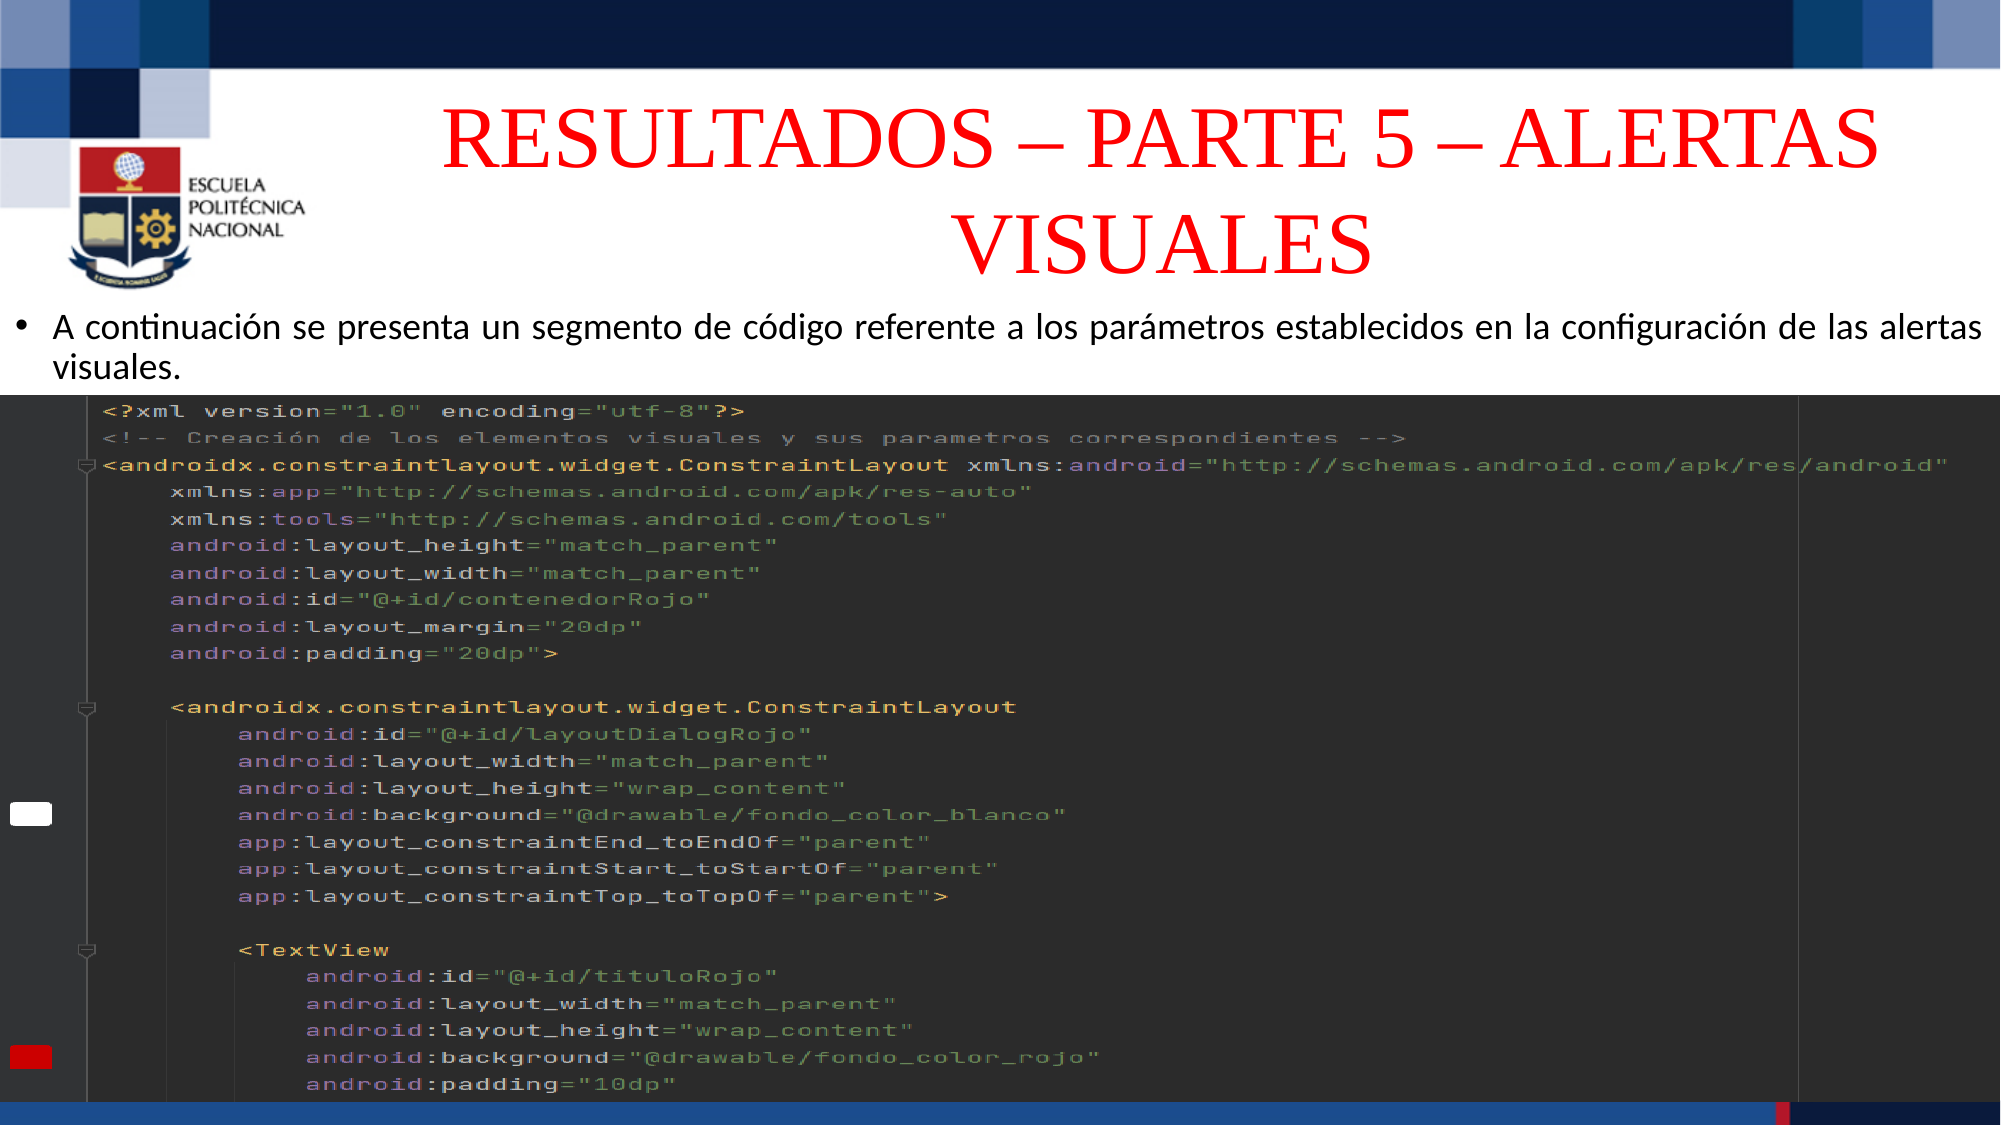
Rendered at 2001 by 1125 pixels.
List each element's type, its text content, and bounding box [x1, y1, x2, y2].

list A continuación se presenta un segmento de código referente a los parámetros establecidos en la configuración de las alertas visuales. [0, 299, 2000, 395]
title RESULTADOS – PARTE 5 – ALERTAS VISUALES [325, 71, 2000, 299]
picture [0, 0, 2001, 1125]
